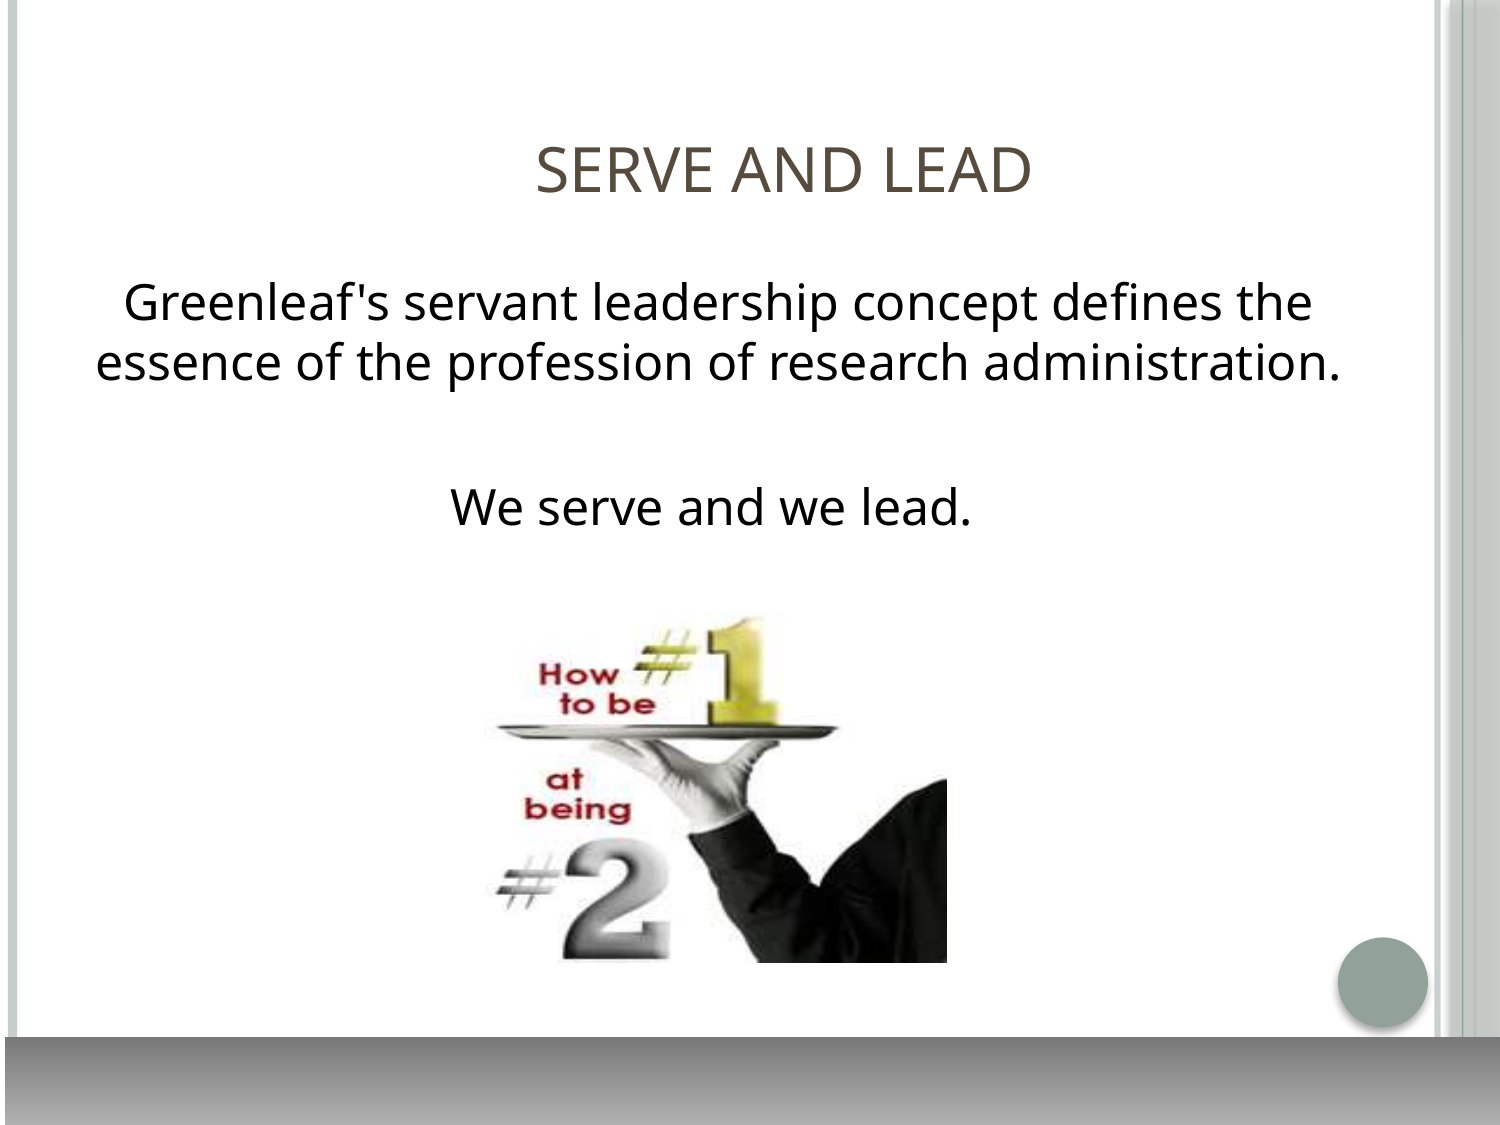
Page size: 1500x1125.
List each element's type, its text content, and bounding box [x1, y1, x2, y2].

title Serve and Lead [72, 75, 1498, 213]
list Greenleaf's servant leadership concept defines the essence of the profession of research administration. We serve and we lead. [75, 262, 1363, 1000]
picture [483, 612, 947, 963]
